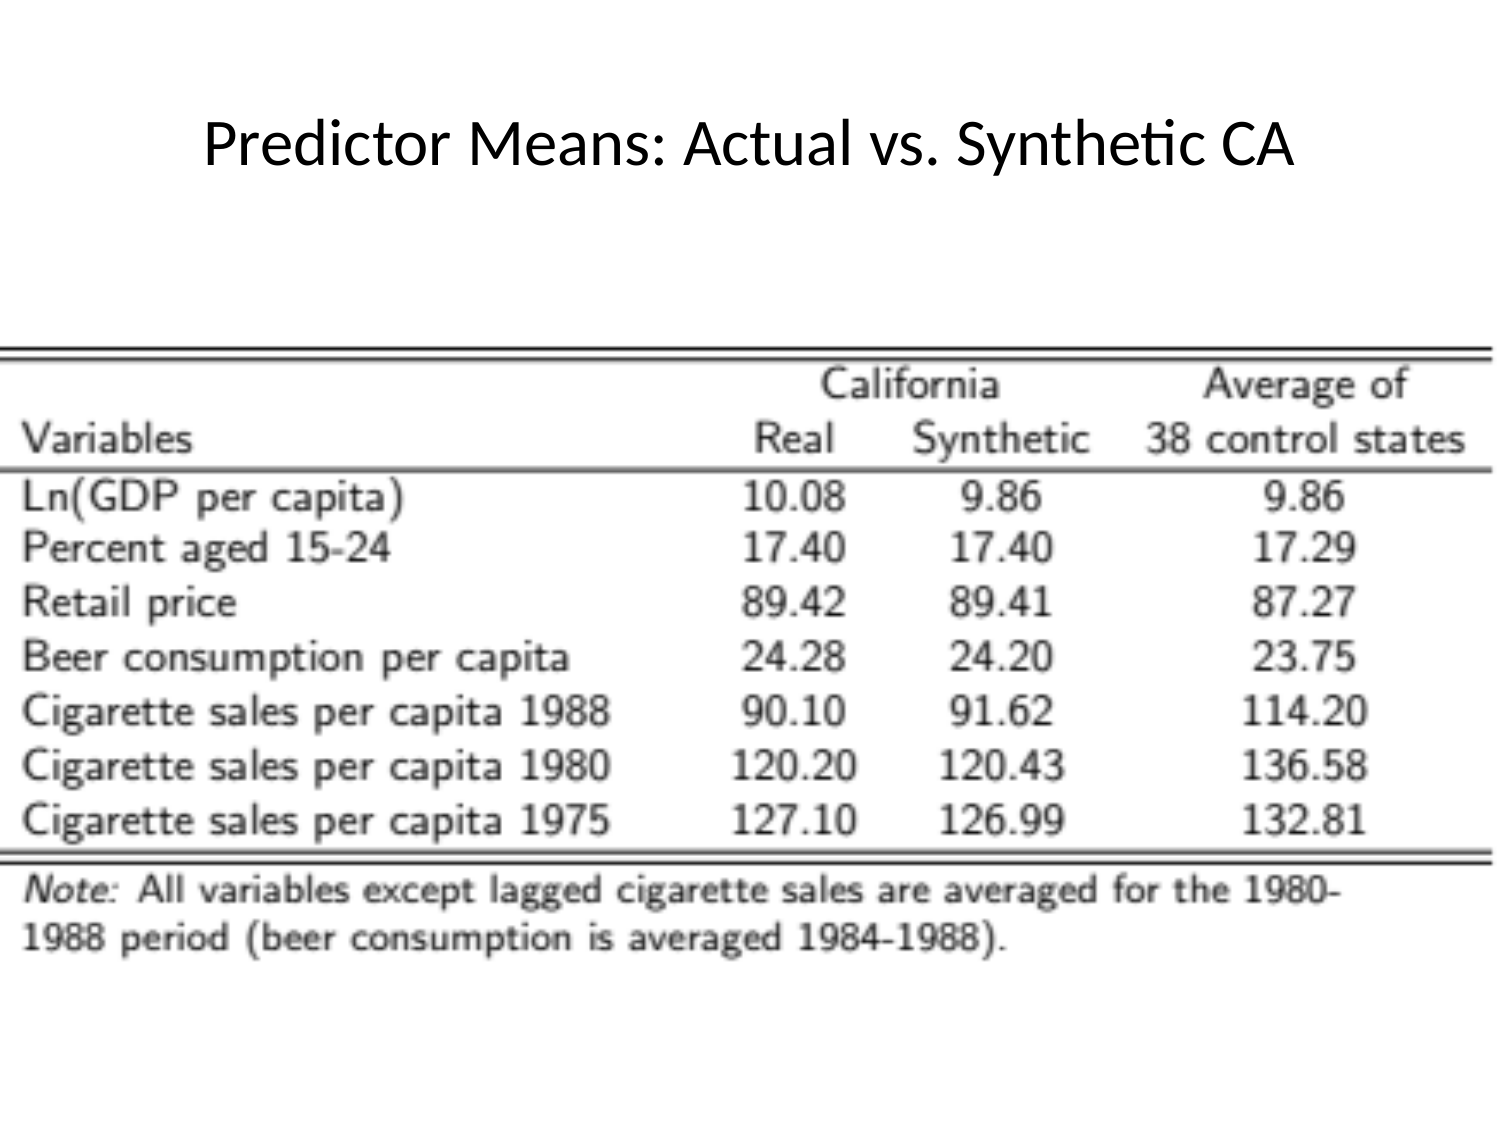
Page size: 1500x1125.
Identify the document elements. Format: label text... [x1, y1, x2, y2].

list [0, 262, 1500, 1125]
title Predictor Means: Actual vs. Synthetic CA [75, 45, 1425, 233]
